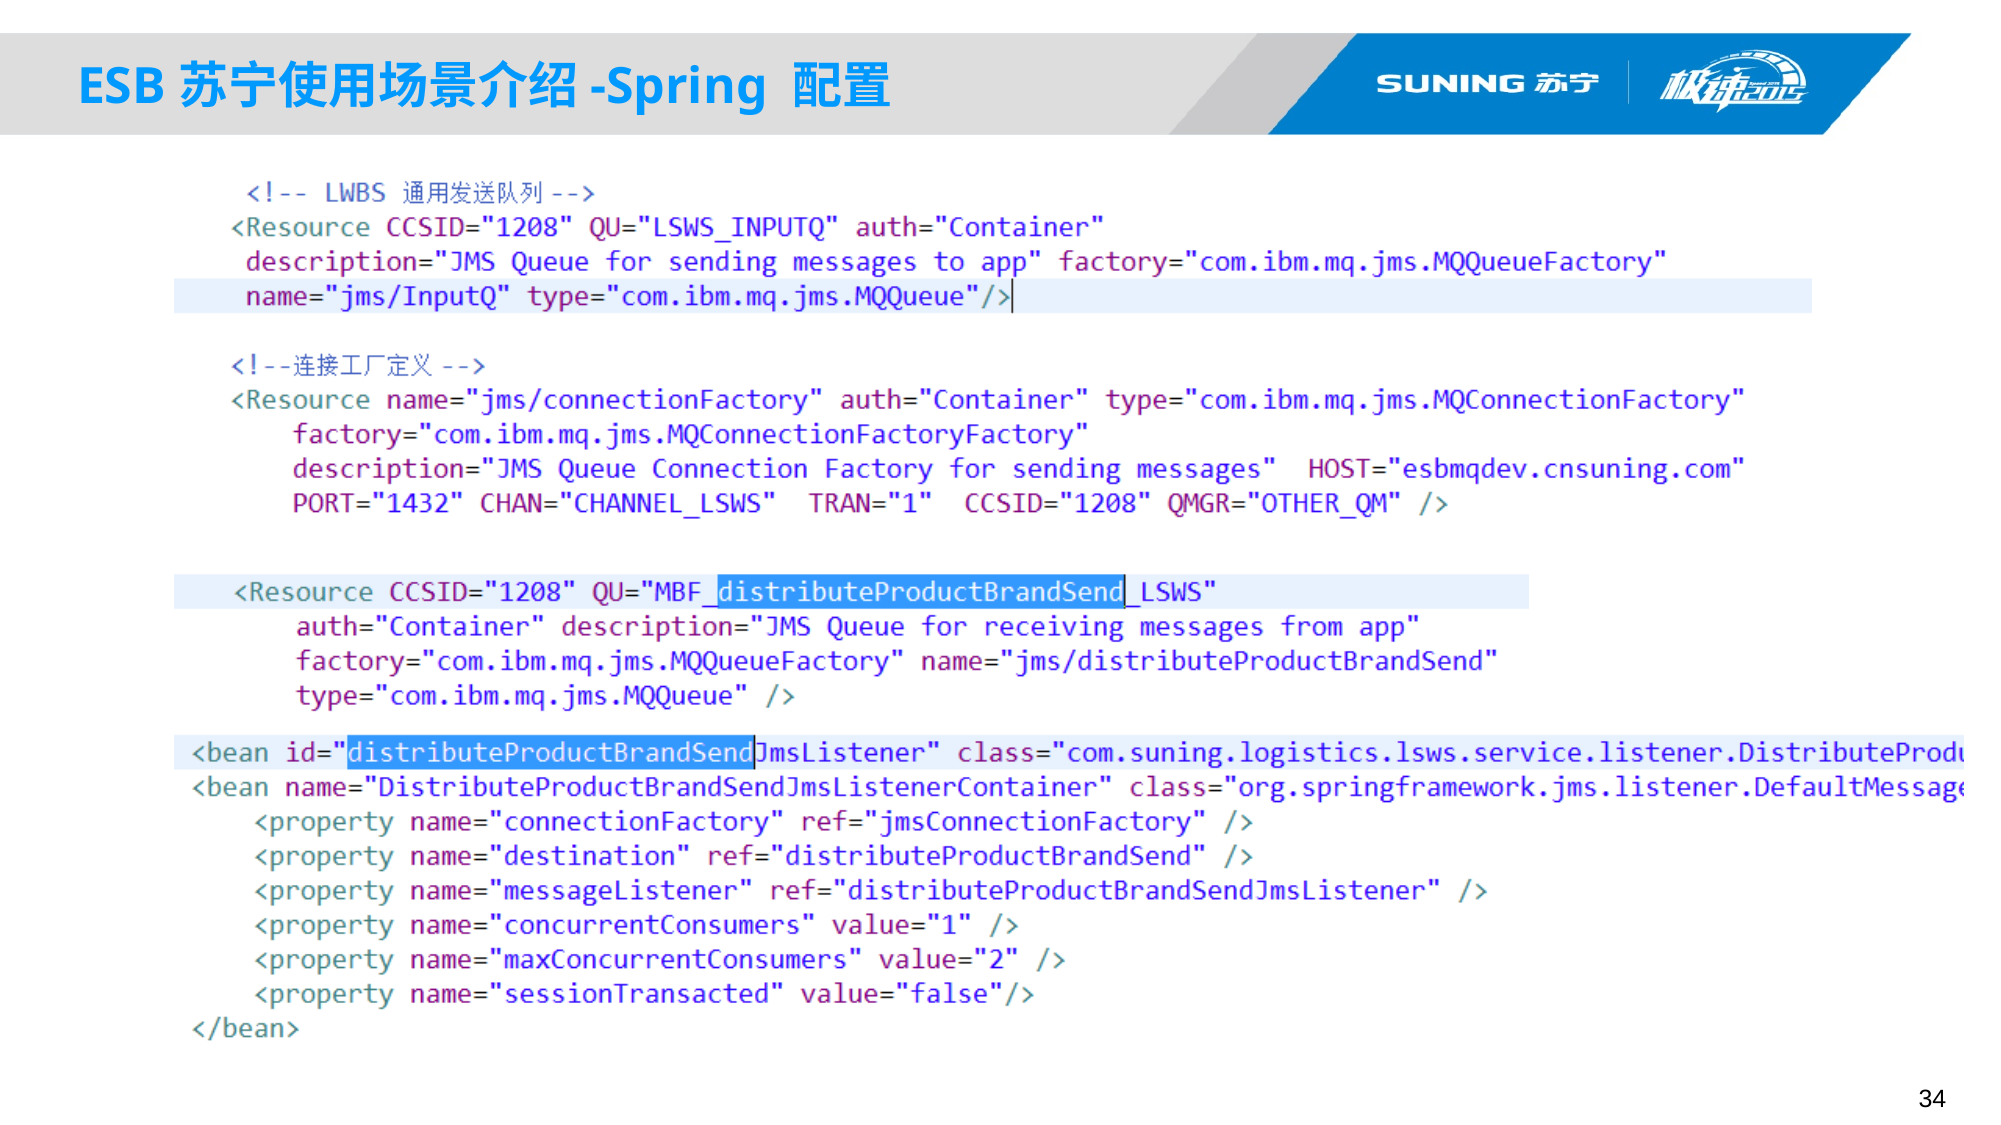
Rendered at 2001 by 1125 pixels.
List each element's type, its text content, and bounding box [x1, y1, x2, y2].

title ESB苏宁使用场景介绍-Spring 配置 [62, 33, 1327, 134]
picture [0, 0, 2001, 1125]
